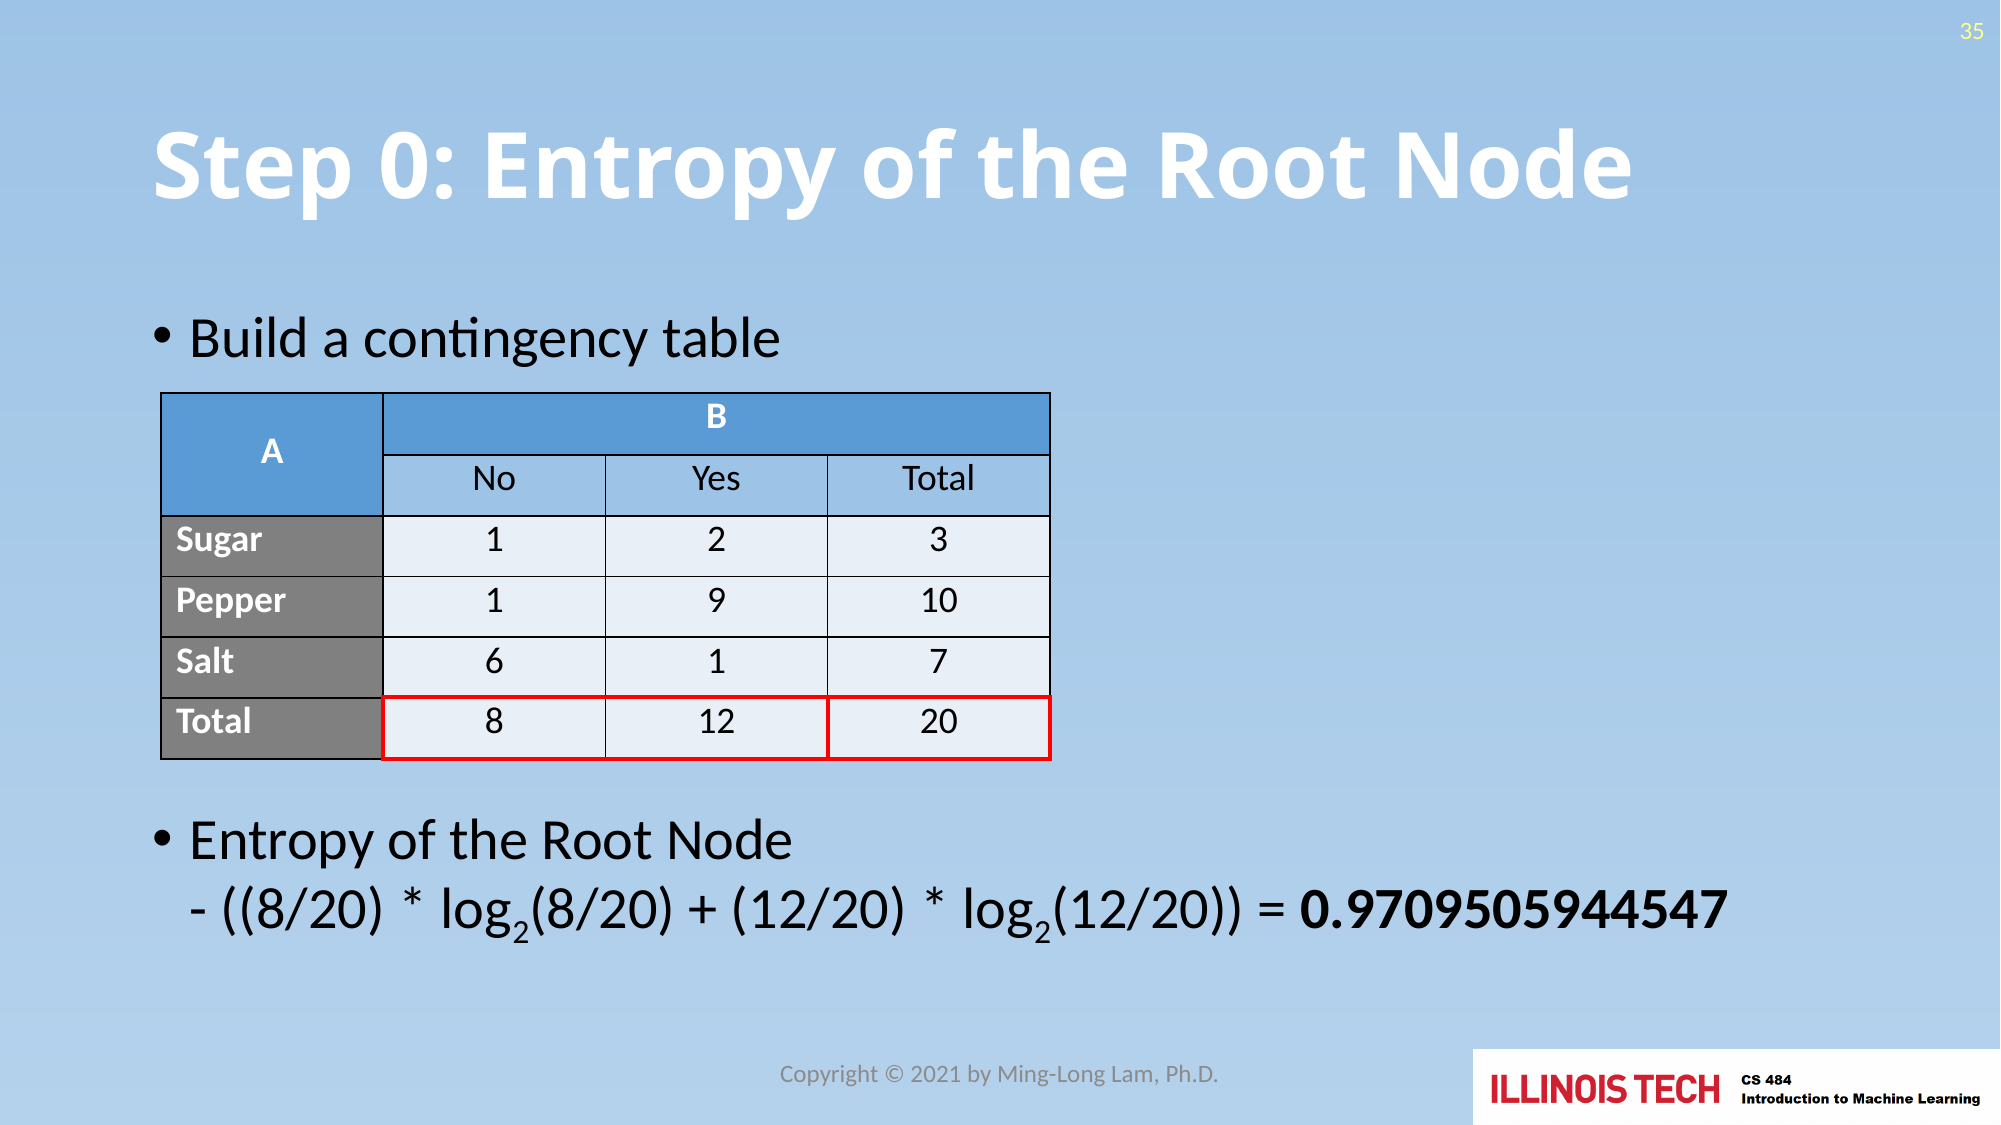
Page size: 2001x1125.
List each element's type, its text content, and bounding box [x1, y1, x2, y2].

table_header A [162, 394, 382, 515]
footer Copyright © 2021 by Ming-Long Lam, Ph.D. [662, 1042, 1338, 1103]
table_cell Sugar [162, 517, 382, 576]
table_cell Yes [606, 456, 827, 515]
table_cell 10 [828, 577, 1049, 636]
slide_number 35 [1550, 0, 2000, 60]
table_cell 1 [606, 638, 827, 696]
table_cell 1 [384, 517, 605, 576]
picture [1473, 1049, 2000, 1125]
text_box [827, 696, 1051, 760]
table_cell 1 [384, 577, 605, 636]
table_cell No [384, 456, 605, 515]
table_header B [384, 394, 1049, 454]
table_cell 3 [828, 517, 1049, 576]
text_box [382, 696, 827, 760]
table_cell 2 [606, 517, 827, 576]
title Step 0: Entropy of the Root Node [137, 59, 1863, 278]
table_cell Salt [162, 638, 382, 697]
table_cell 7 [828, 638, 1049, 696]
table_cell 9 [606, 577, 827, 636]
list Build a contingency table Entropy of the Root Node - ((8/20) * log2(8/20) + (12/20) * log2(12/20)) = 0.9709505944547 [137, 299, 1863, 1014]
table_cell Total [828, 456, 1049, 515]
table_cell Pepper [162, 577, 382, 636]
table_cell 6 [384, 638, 605, 696]
table_cell Total [162, 699, 382, 758]
